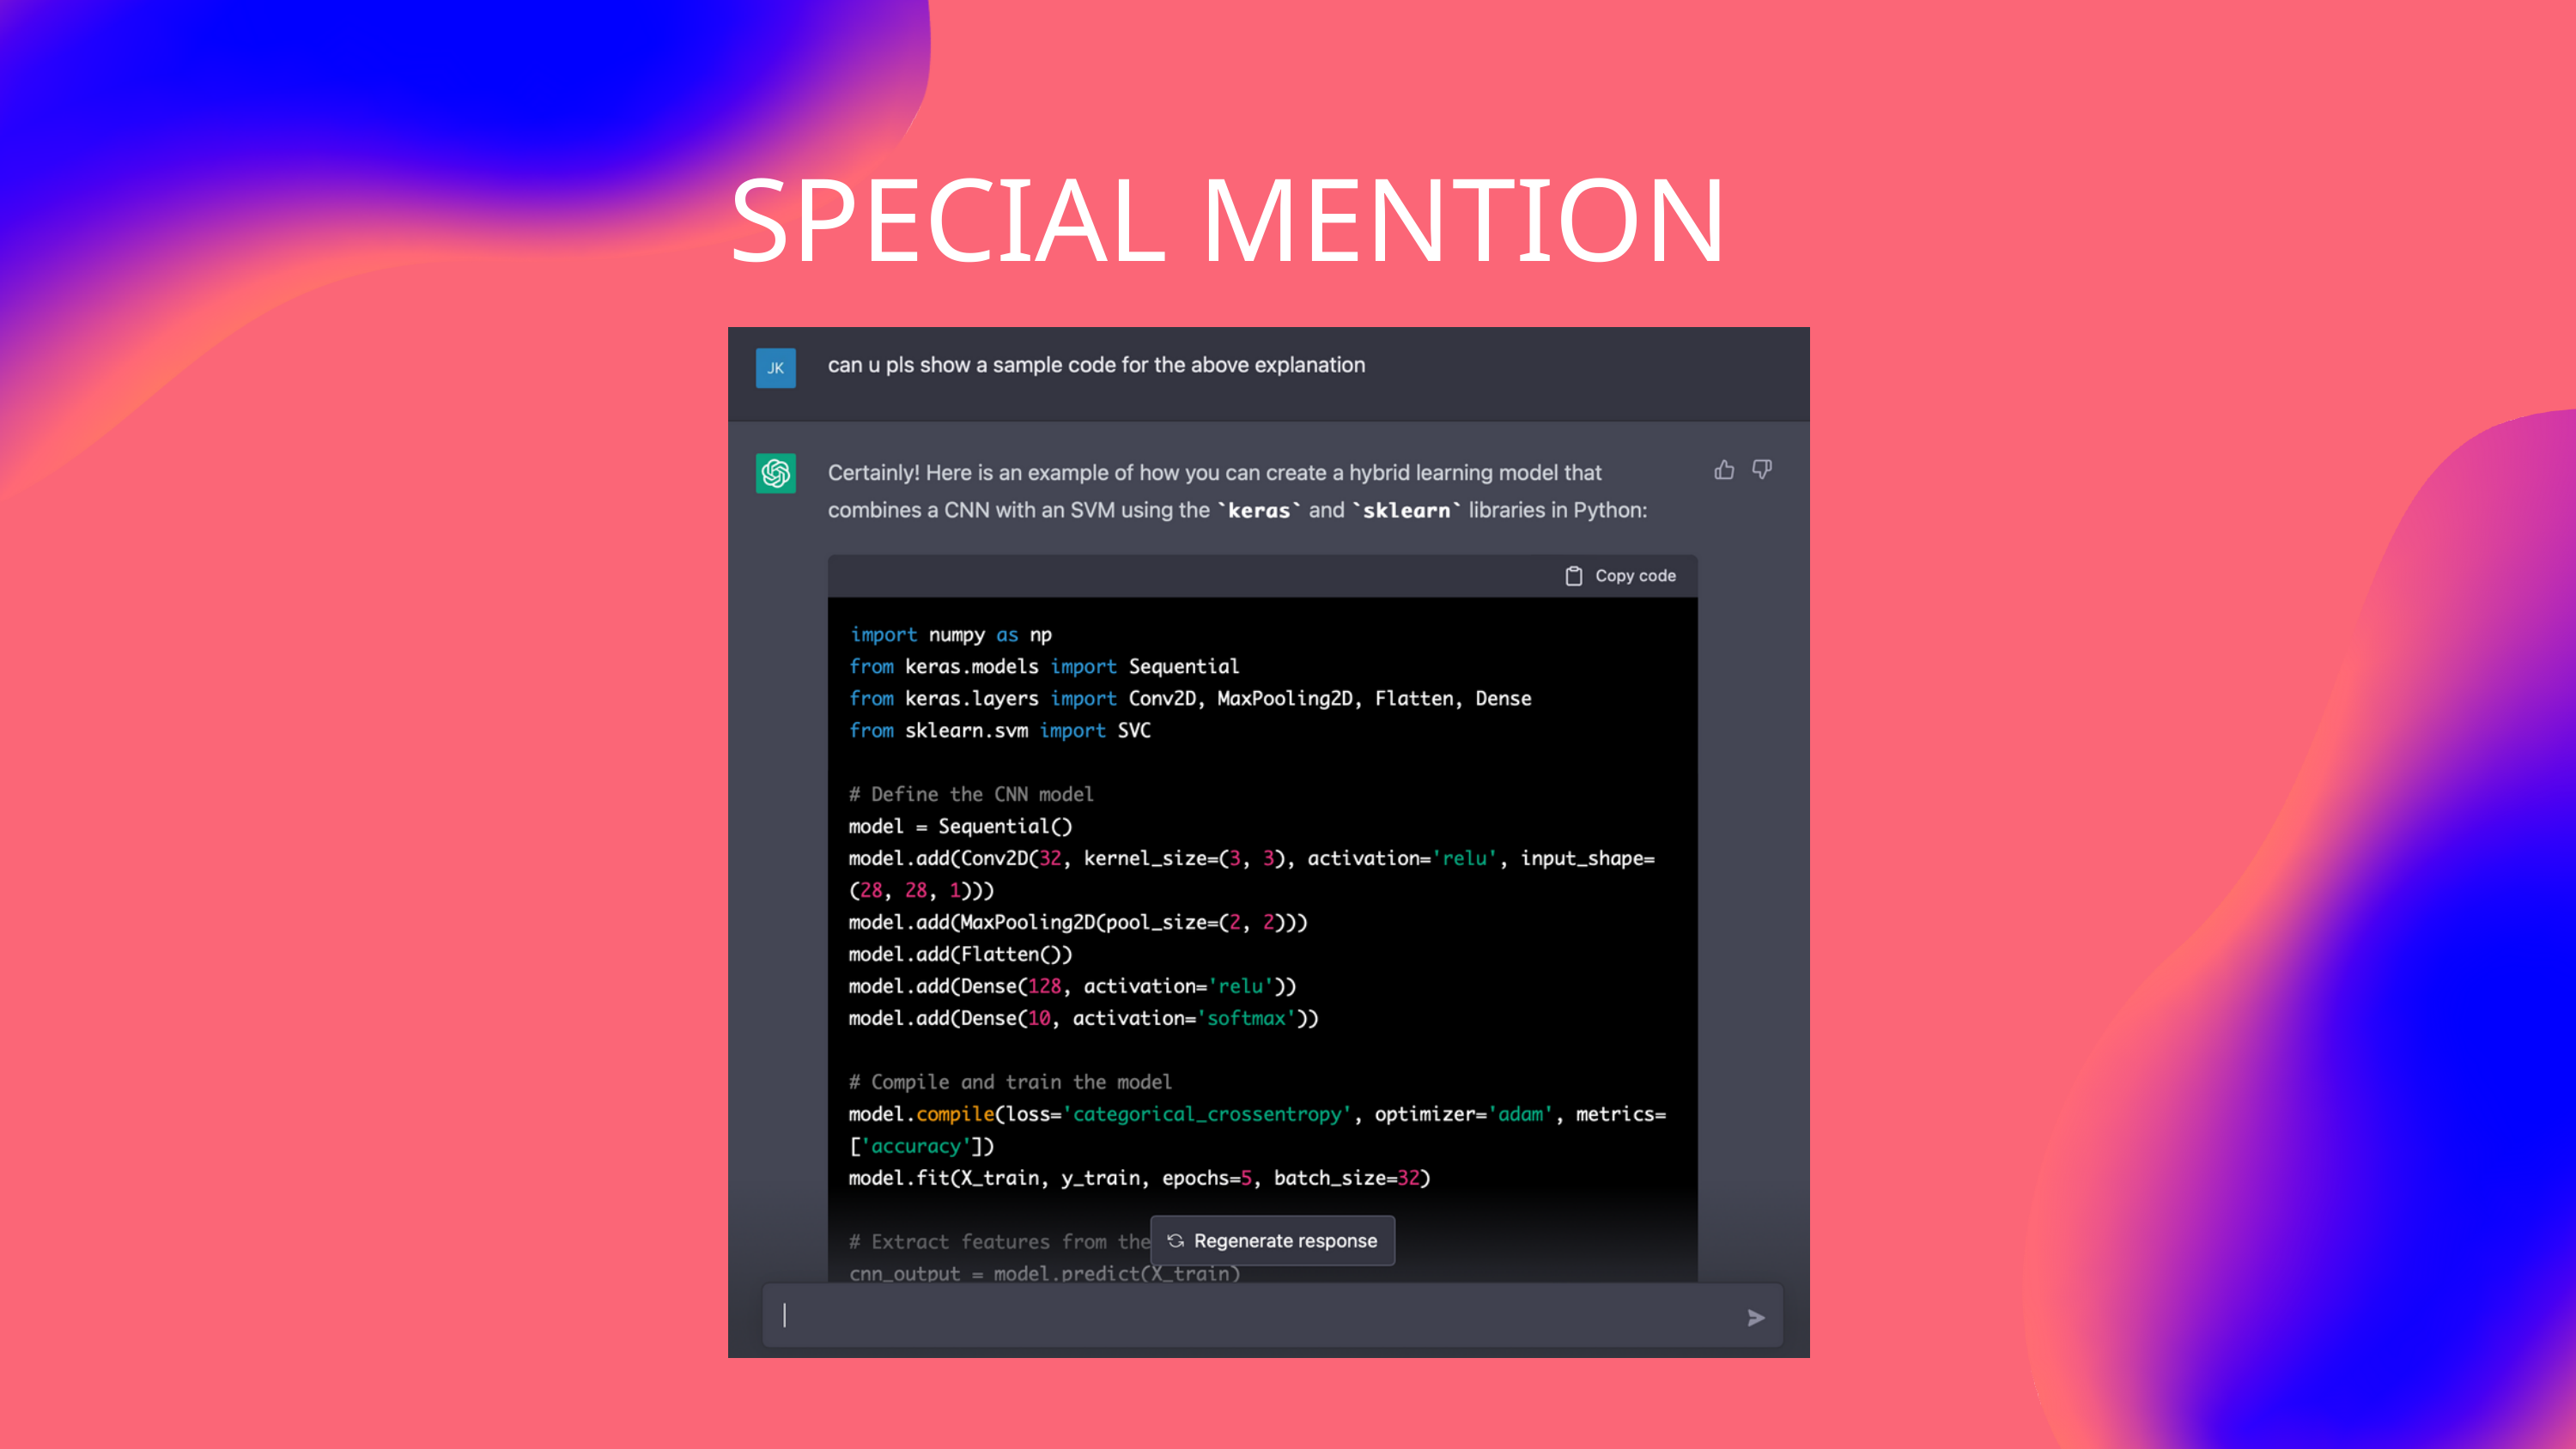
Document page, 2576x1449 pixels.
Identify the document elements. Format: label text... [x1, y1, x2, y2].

picture [1812, 403, 2576, 1449]
picture [0, 0, 1810, 1358]
text_box SPECIAL MENTION [817, 135, 1813, 285]
